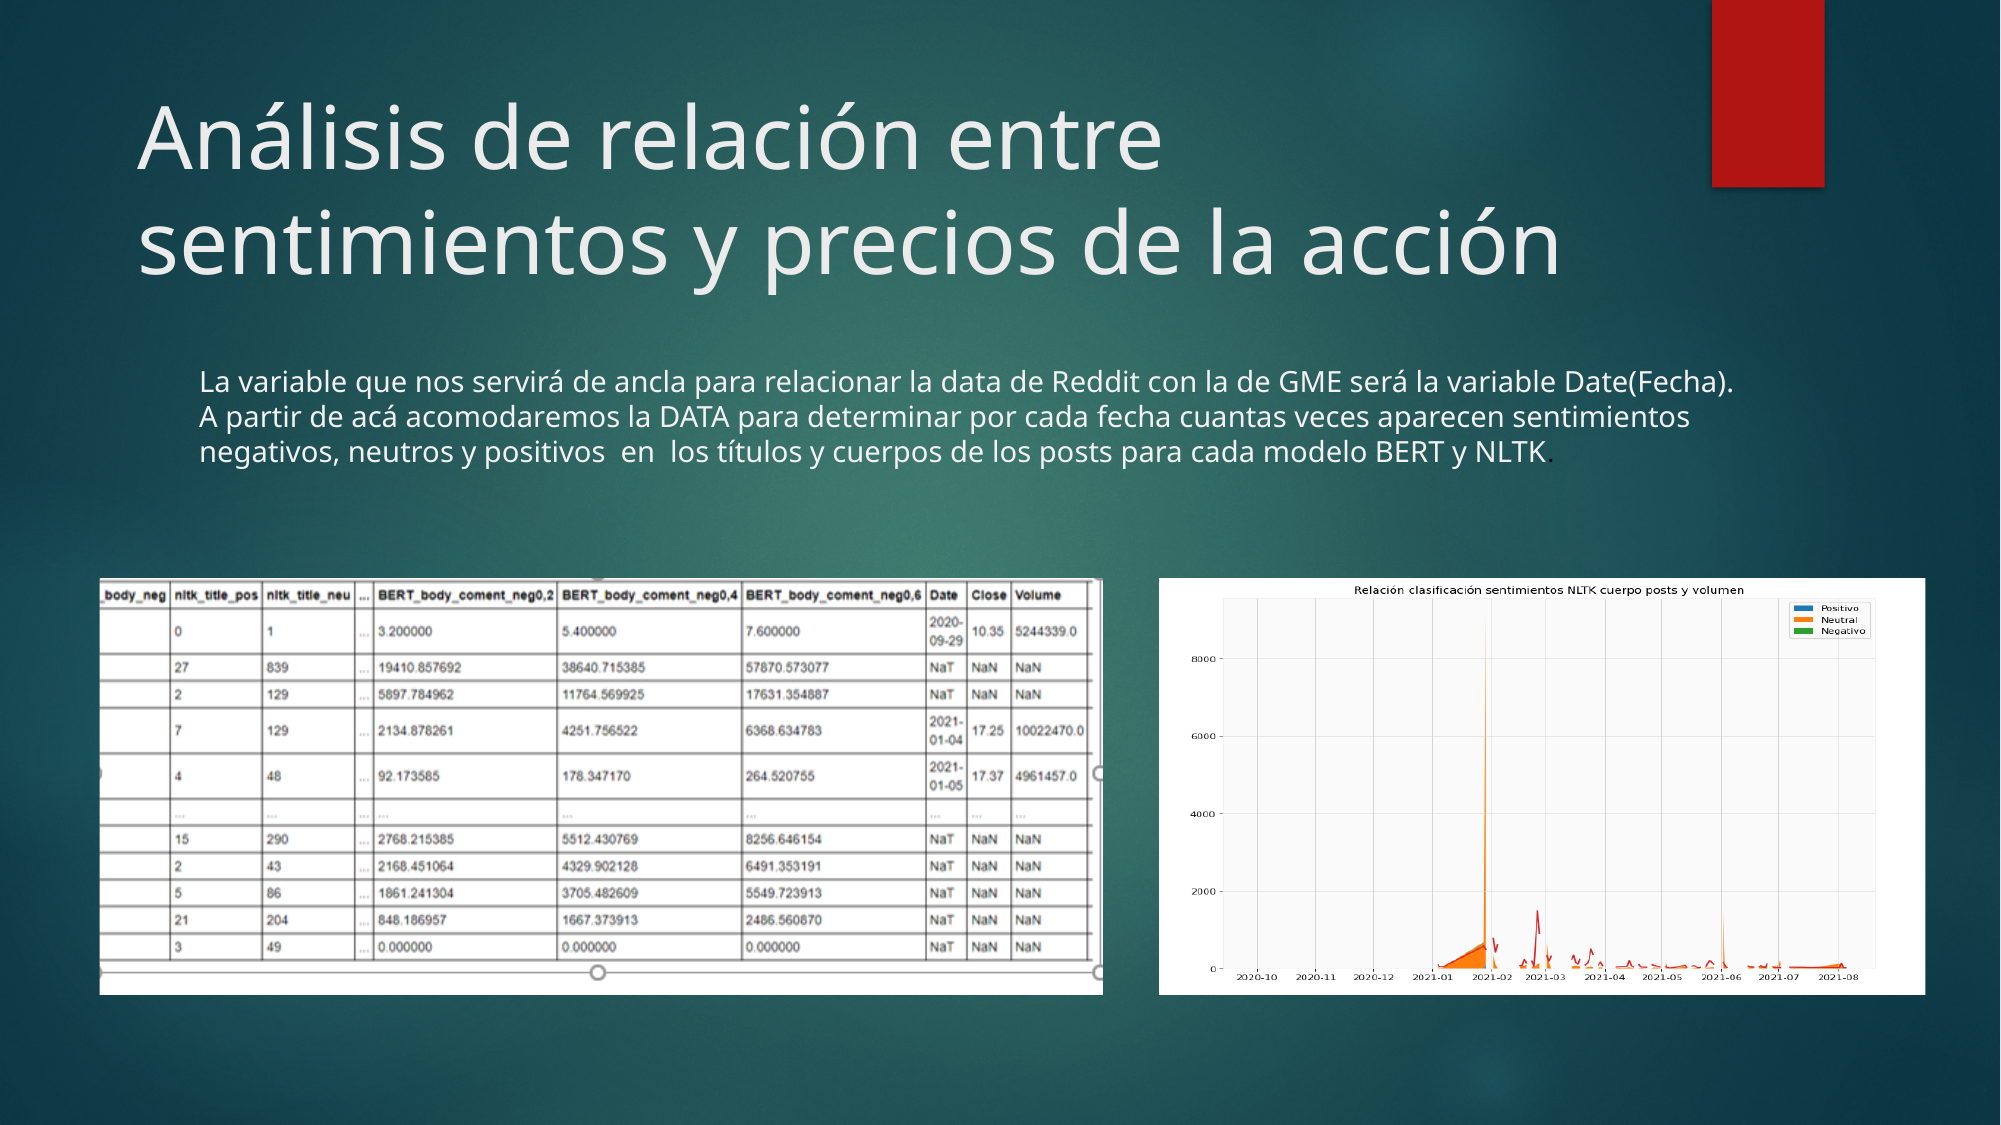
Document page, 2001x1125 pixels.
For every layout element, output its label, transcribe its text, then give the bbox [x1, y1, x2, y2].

picture [0, 0, 2001, 1125]
title Análisis de relación entre sentimientos y precios de la acción [106, 74, 1649, 304]
text_box La variable que nos servirá de ancla para relacionar la data de Reddit con la de GME será la variable Date(Fecha). A partir de acá acomodaremos la DATA para determinar por cada fecha cuantas veces aparecen sentimientos negativos, neutros y positivos en los títulos y cuerpos de los posts para cada modelo BERT y NLTK. [184, 355, 1770, 476]
